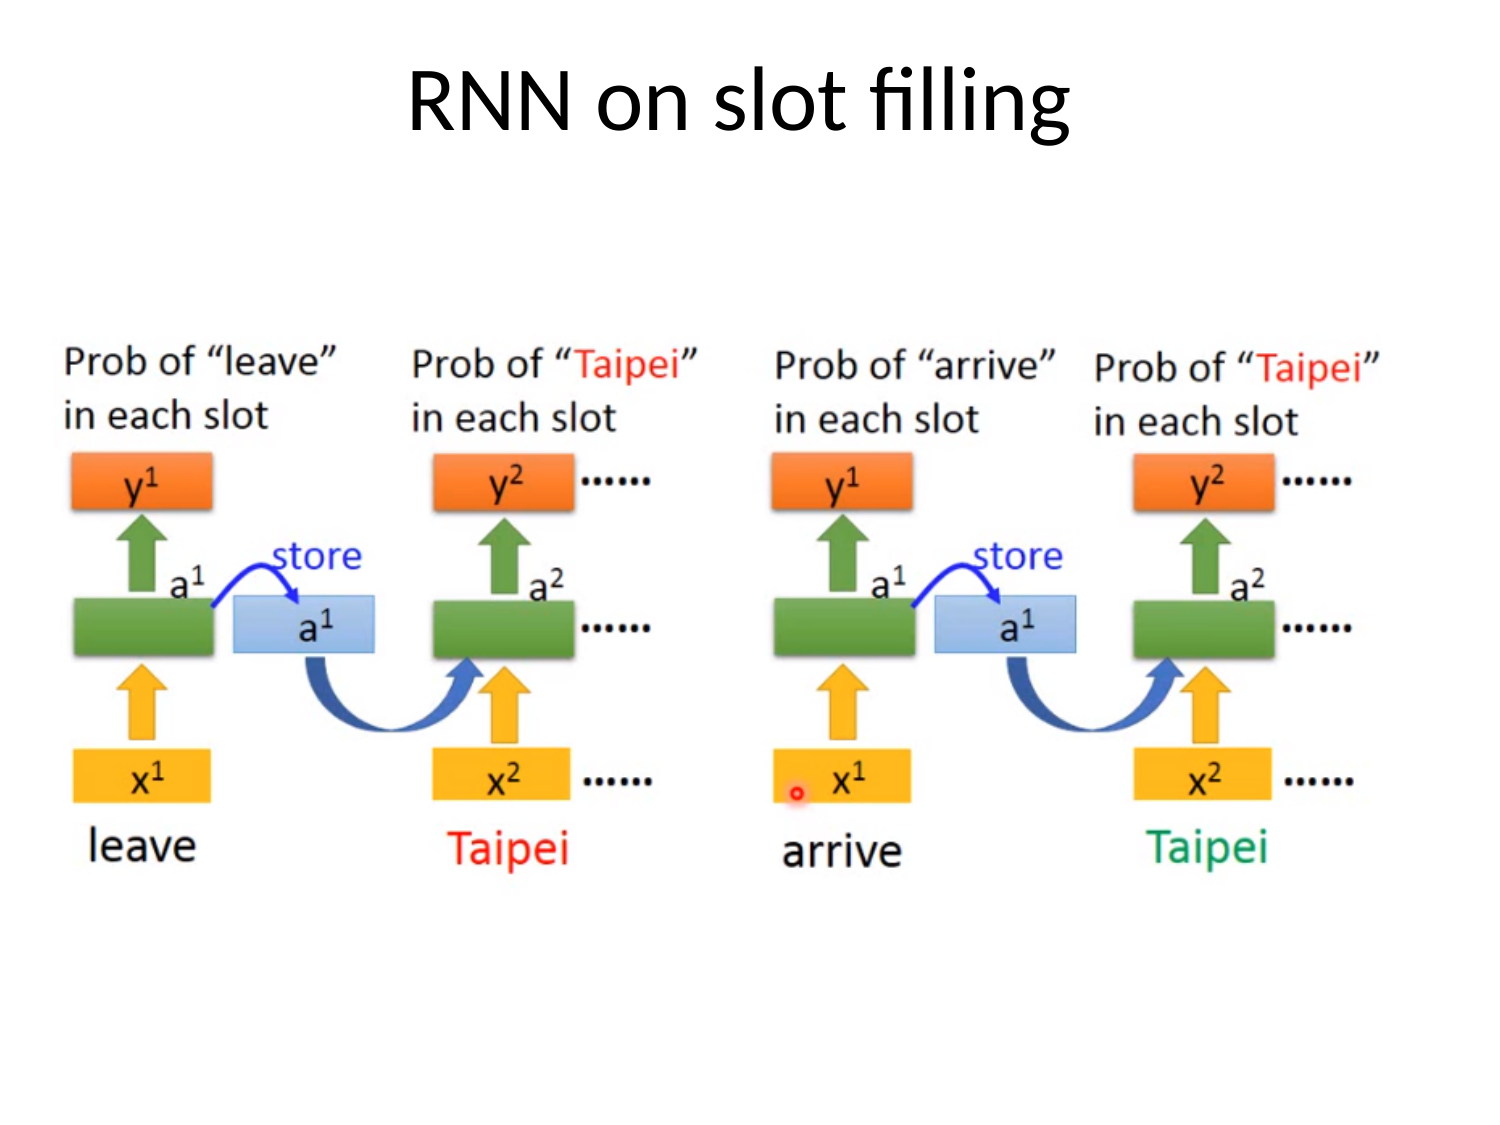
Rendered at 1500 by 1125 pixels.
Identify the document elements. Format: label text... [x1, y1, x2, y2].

title RNN on slot filling [64, 0, 1415, 188]
picture [52, 302, 1383, 906]
